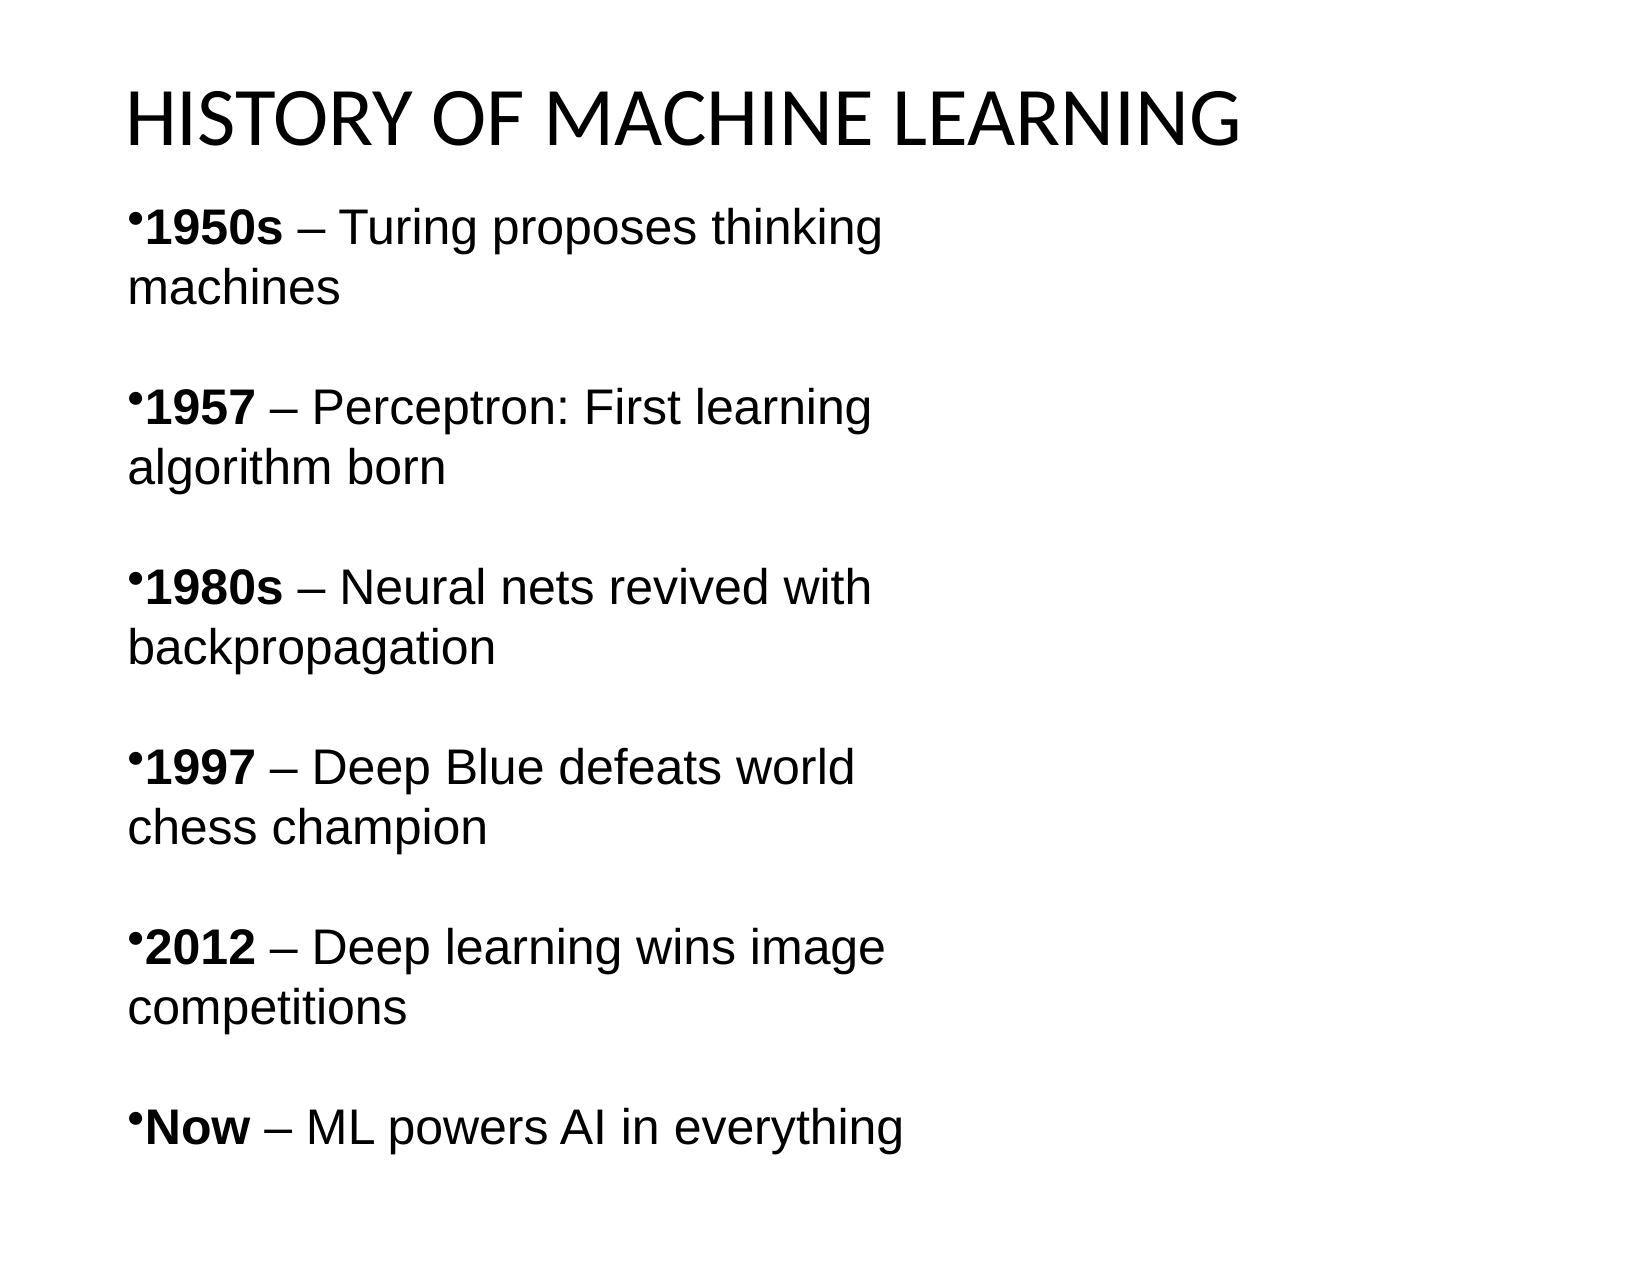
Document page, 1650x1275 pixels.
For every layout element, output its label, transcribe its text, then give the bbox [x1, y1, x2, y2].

title HISTORY OF MACHINE LEARNING [125, 62, 1313, 174]
text_box 1950s – Turing proposes thinking machines 1957 – Perceptron: First learning algorithm born 1980s – Neural nets revived with backpropagation 1997 – Deep Blue defeats world chess champion 2012 – Deep learning wins image competitions Now – ML powers AI in everything [112, 187, 938, 1163]
